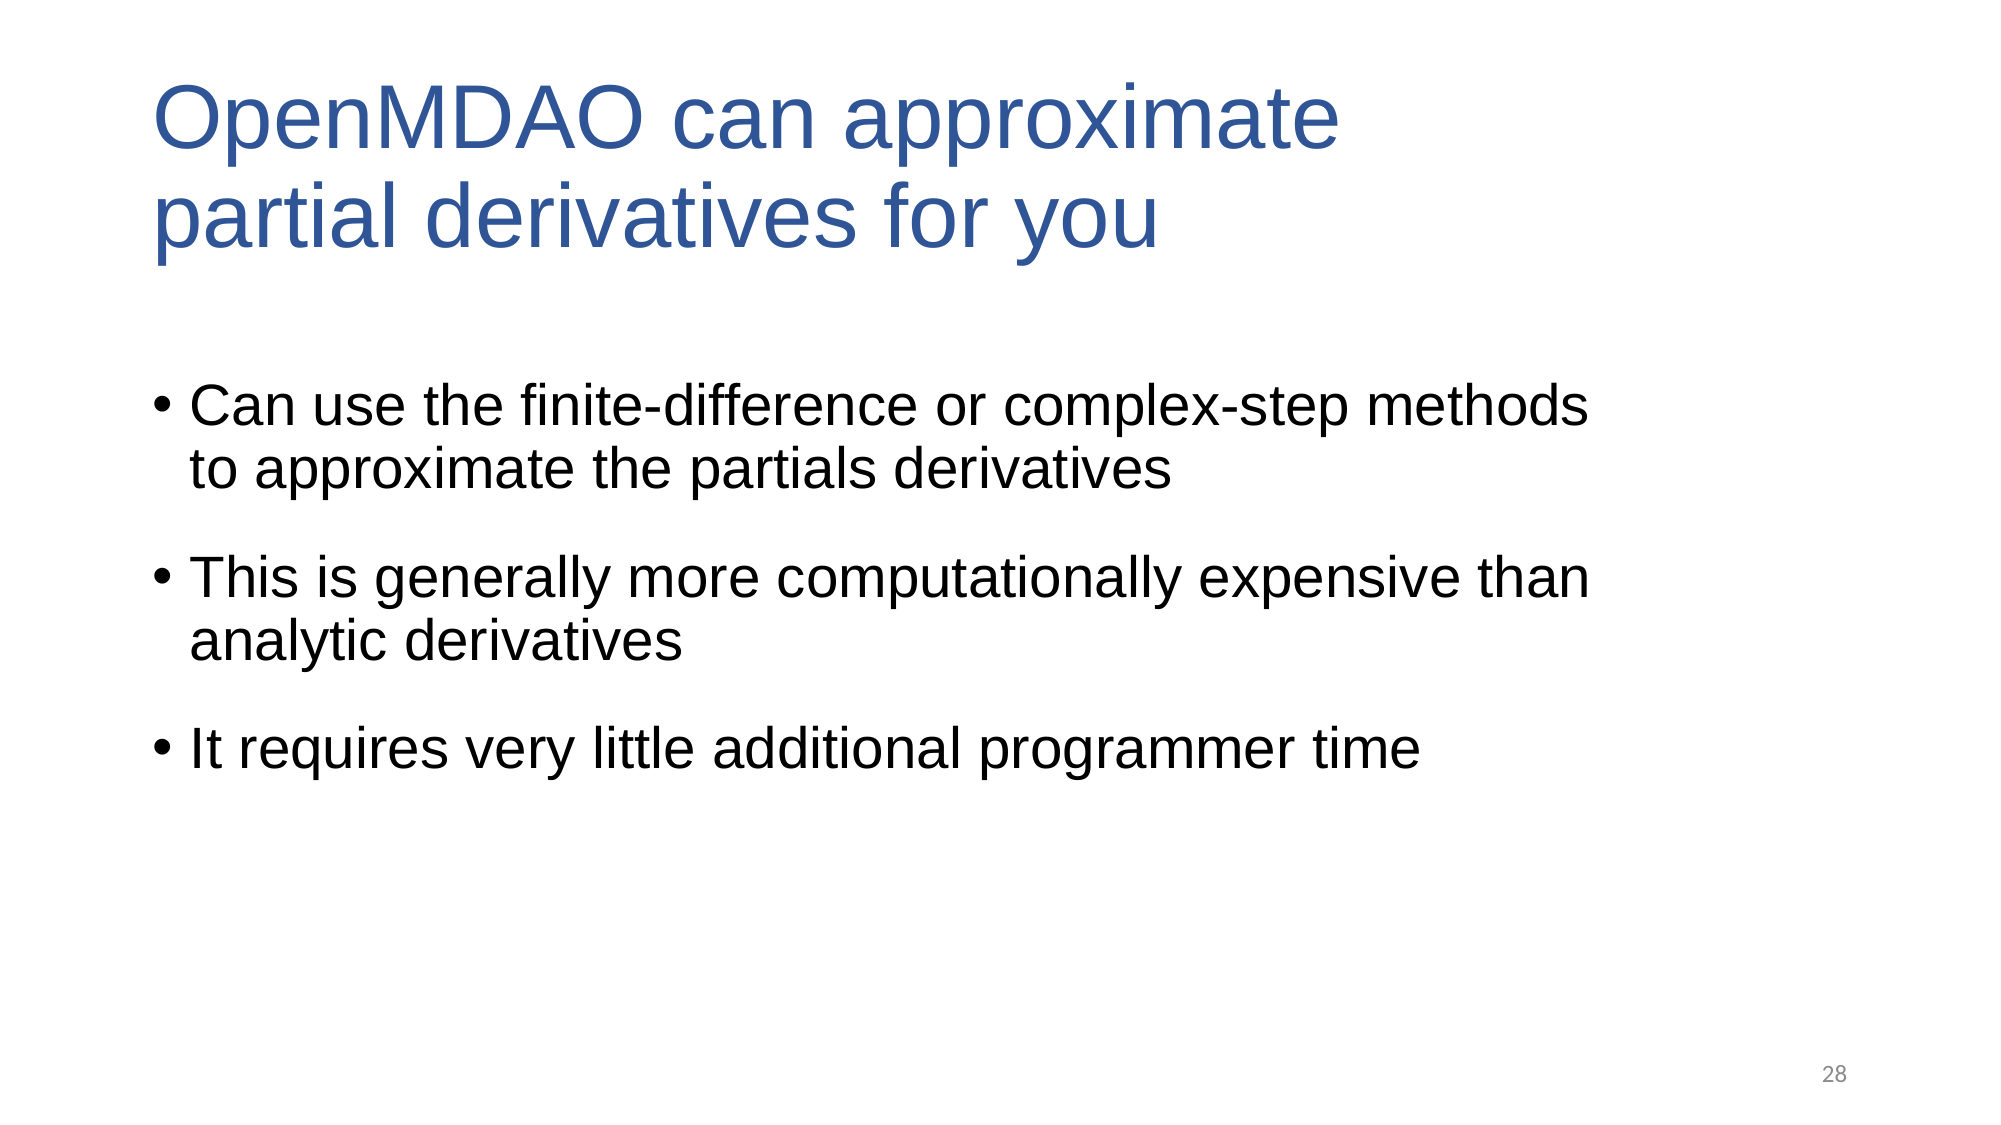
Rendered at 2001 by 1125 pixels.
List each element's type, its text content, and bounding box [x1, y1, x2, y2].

list Can use the finite-difference or complex-step methods to approximate the partials derivatives This is generally more computationally expensive than analytic derivatives It requires very little additional programmer time [137, 368, 1628, 946]
title OpenMDAO can approximate partial derivatives for you [137, 59, 1360, 278]
slide_number 28 [1412, 1042, 1863, 1103]
